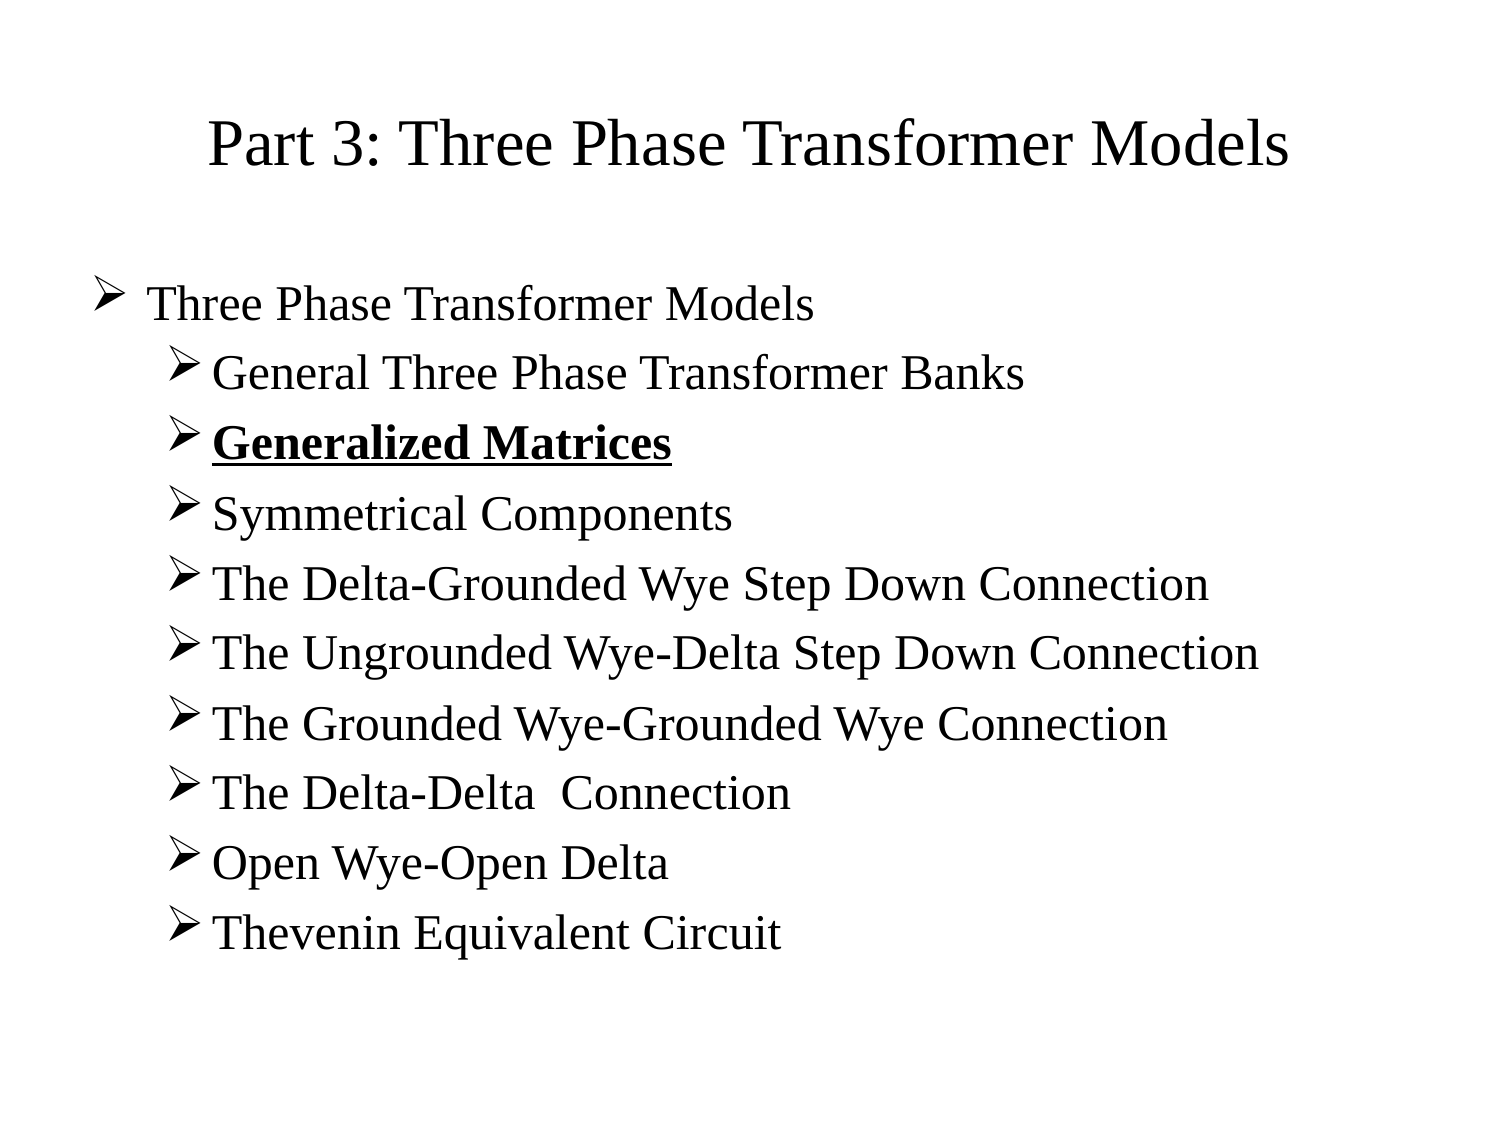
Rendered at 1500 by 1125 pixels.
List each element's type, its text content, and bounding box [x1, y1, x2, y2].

title Part 3: Three Phase Transformer Models [75, 45, 1425, 233]
list Three Phase Transformer Models General Three Phase Transformer Banks Generalized Matrices Symmetrical Components The Delta-Grounded Wye Step Down Connection The Ungrounded Wye-Delta Step Down Connection The Grounded Wye-Grounded Wye Connection The Delta-Delta Connection Open Wye-Open Delta Thevenin Equivalent Circuit [75, 262, 1425, 1005]
